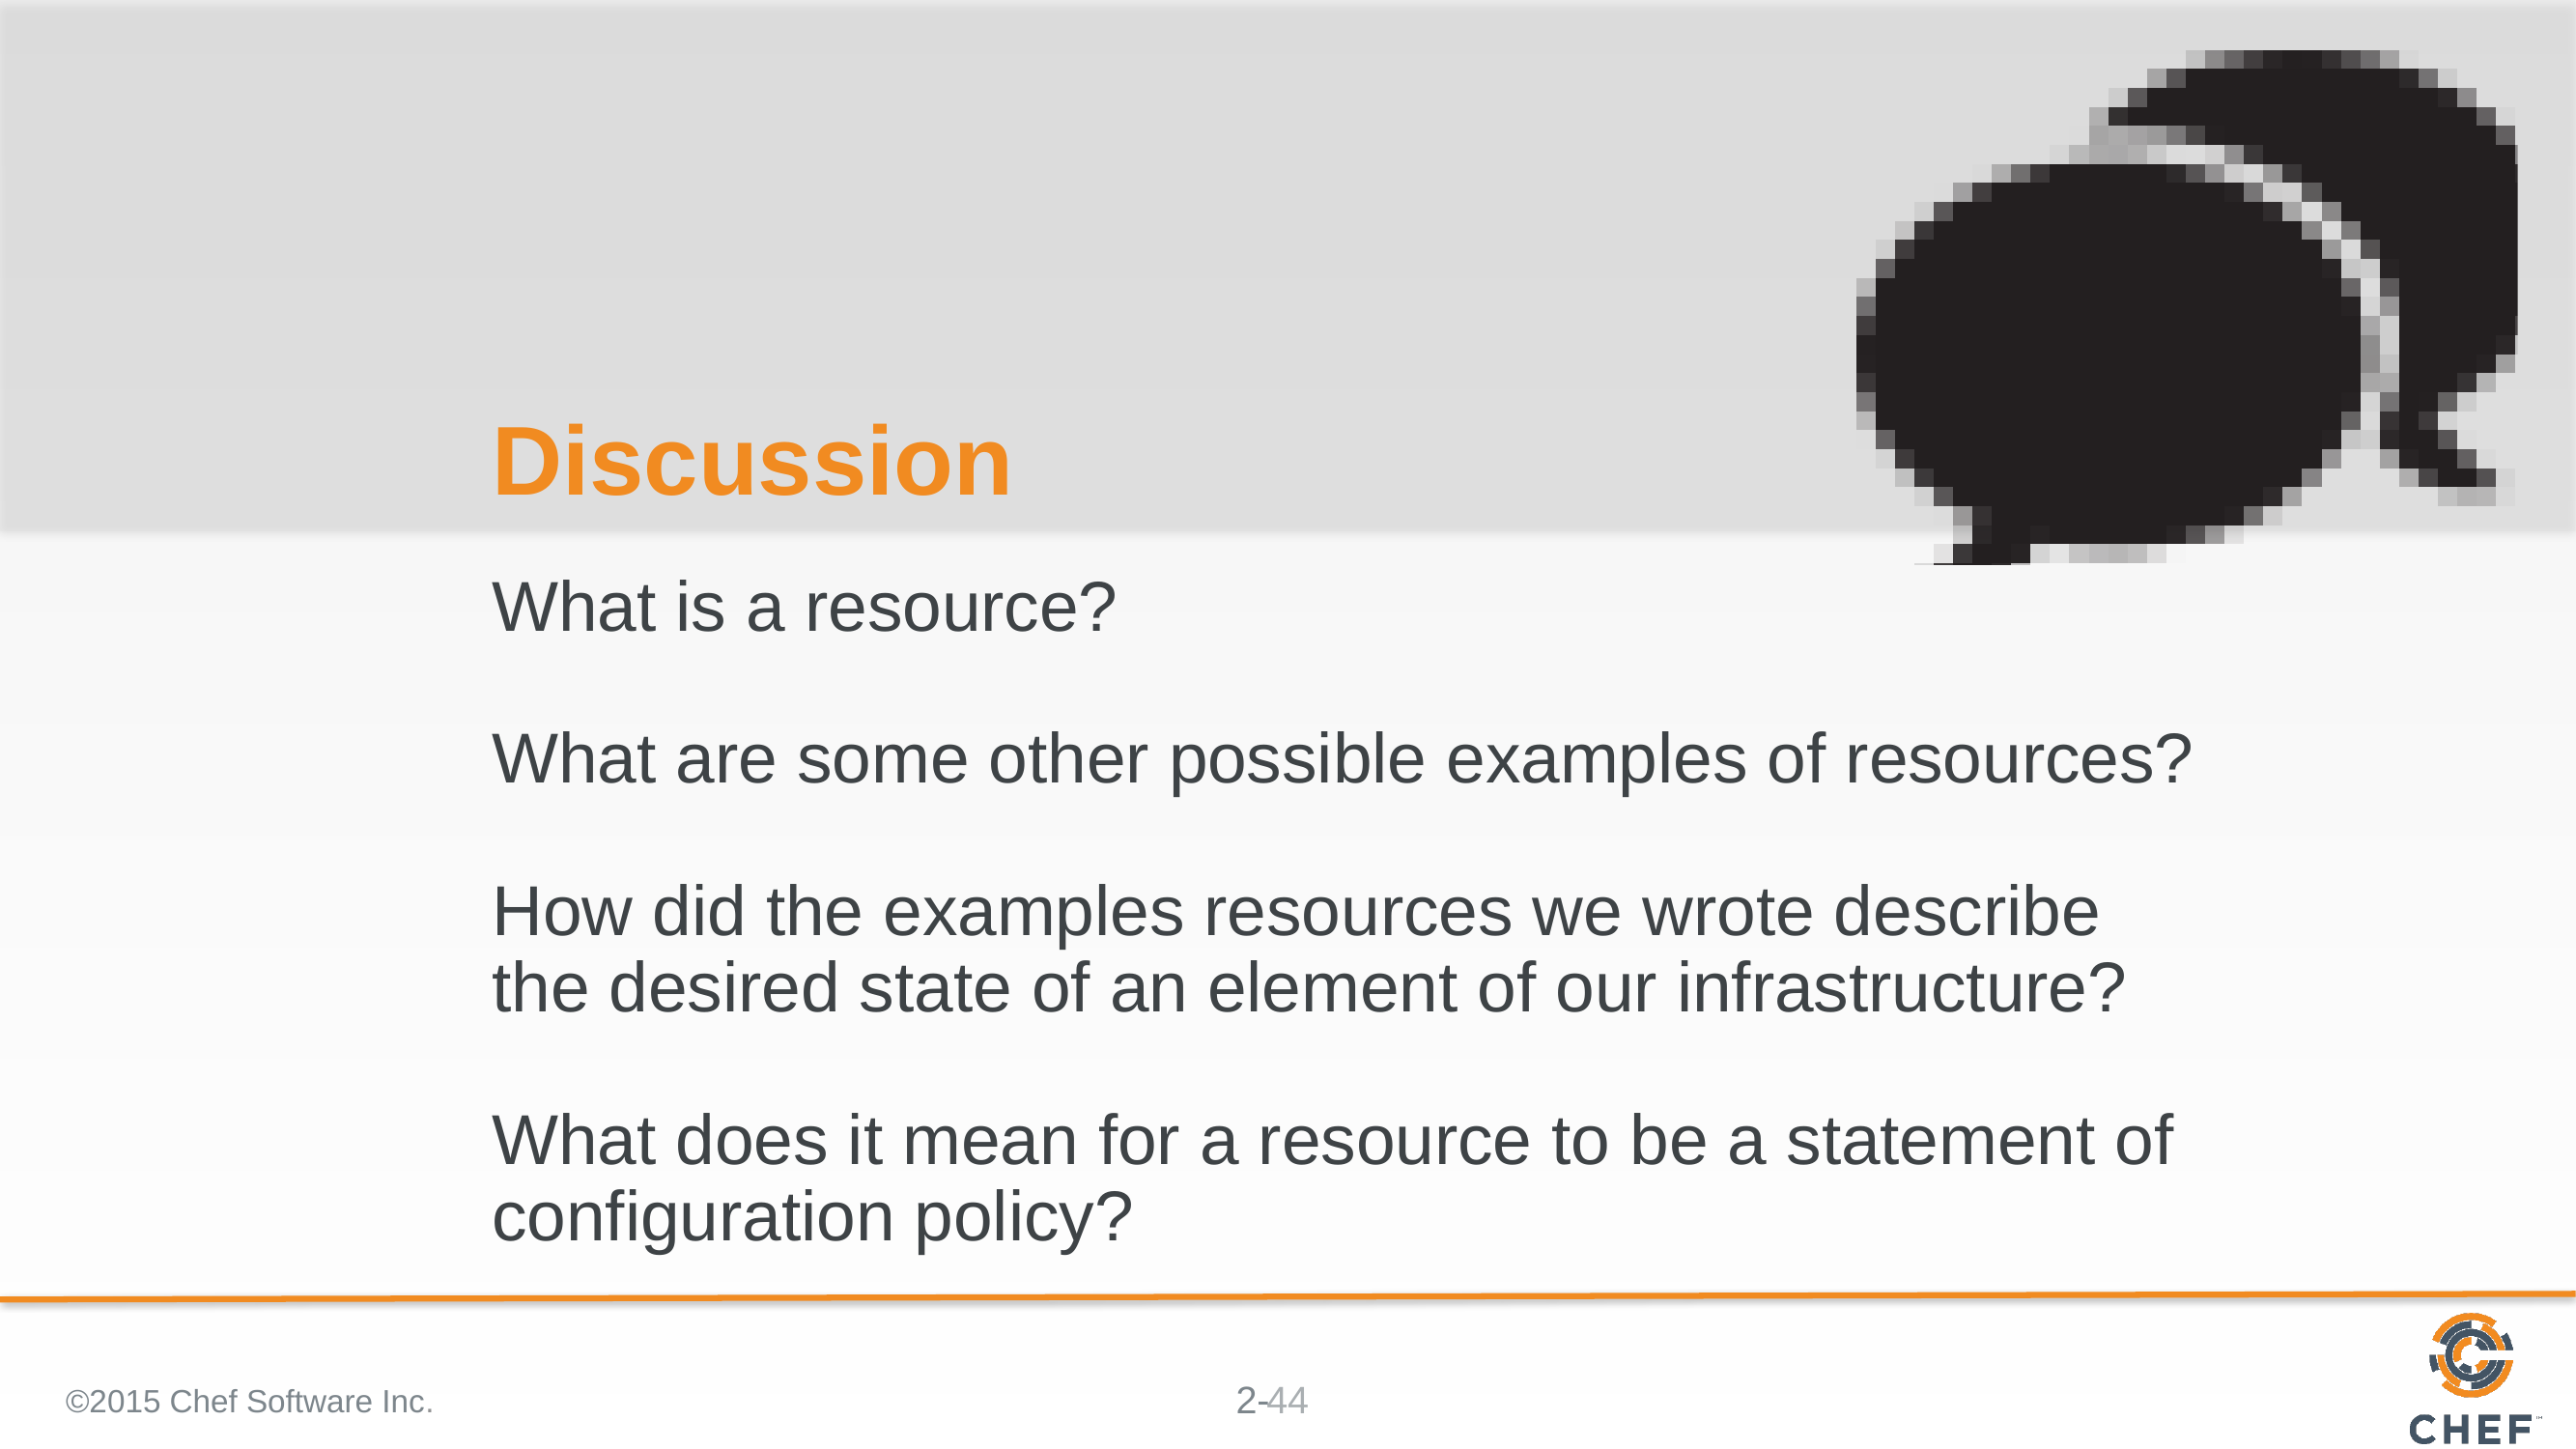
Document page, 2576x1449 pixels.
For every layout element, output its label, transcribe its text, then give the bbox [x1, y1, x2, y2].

footer ©2015 Chef Software Inc. [51, 1359, 952, 1440]
subtitle What is a resource? What are some other possible examples of resources? How did the examples resources we wrote describe the desired state of an element of our infrastructure? What does it mean for a resource to be a statement of configuration policy? [477, 554, 2217, 1326]
title Discussion [477, 395, 2217, 531]
picture [2399, 1297, 2550, 1449]
slide_number 44 [998, 1359, 1578, 1437]
